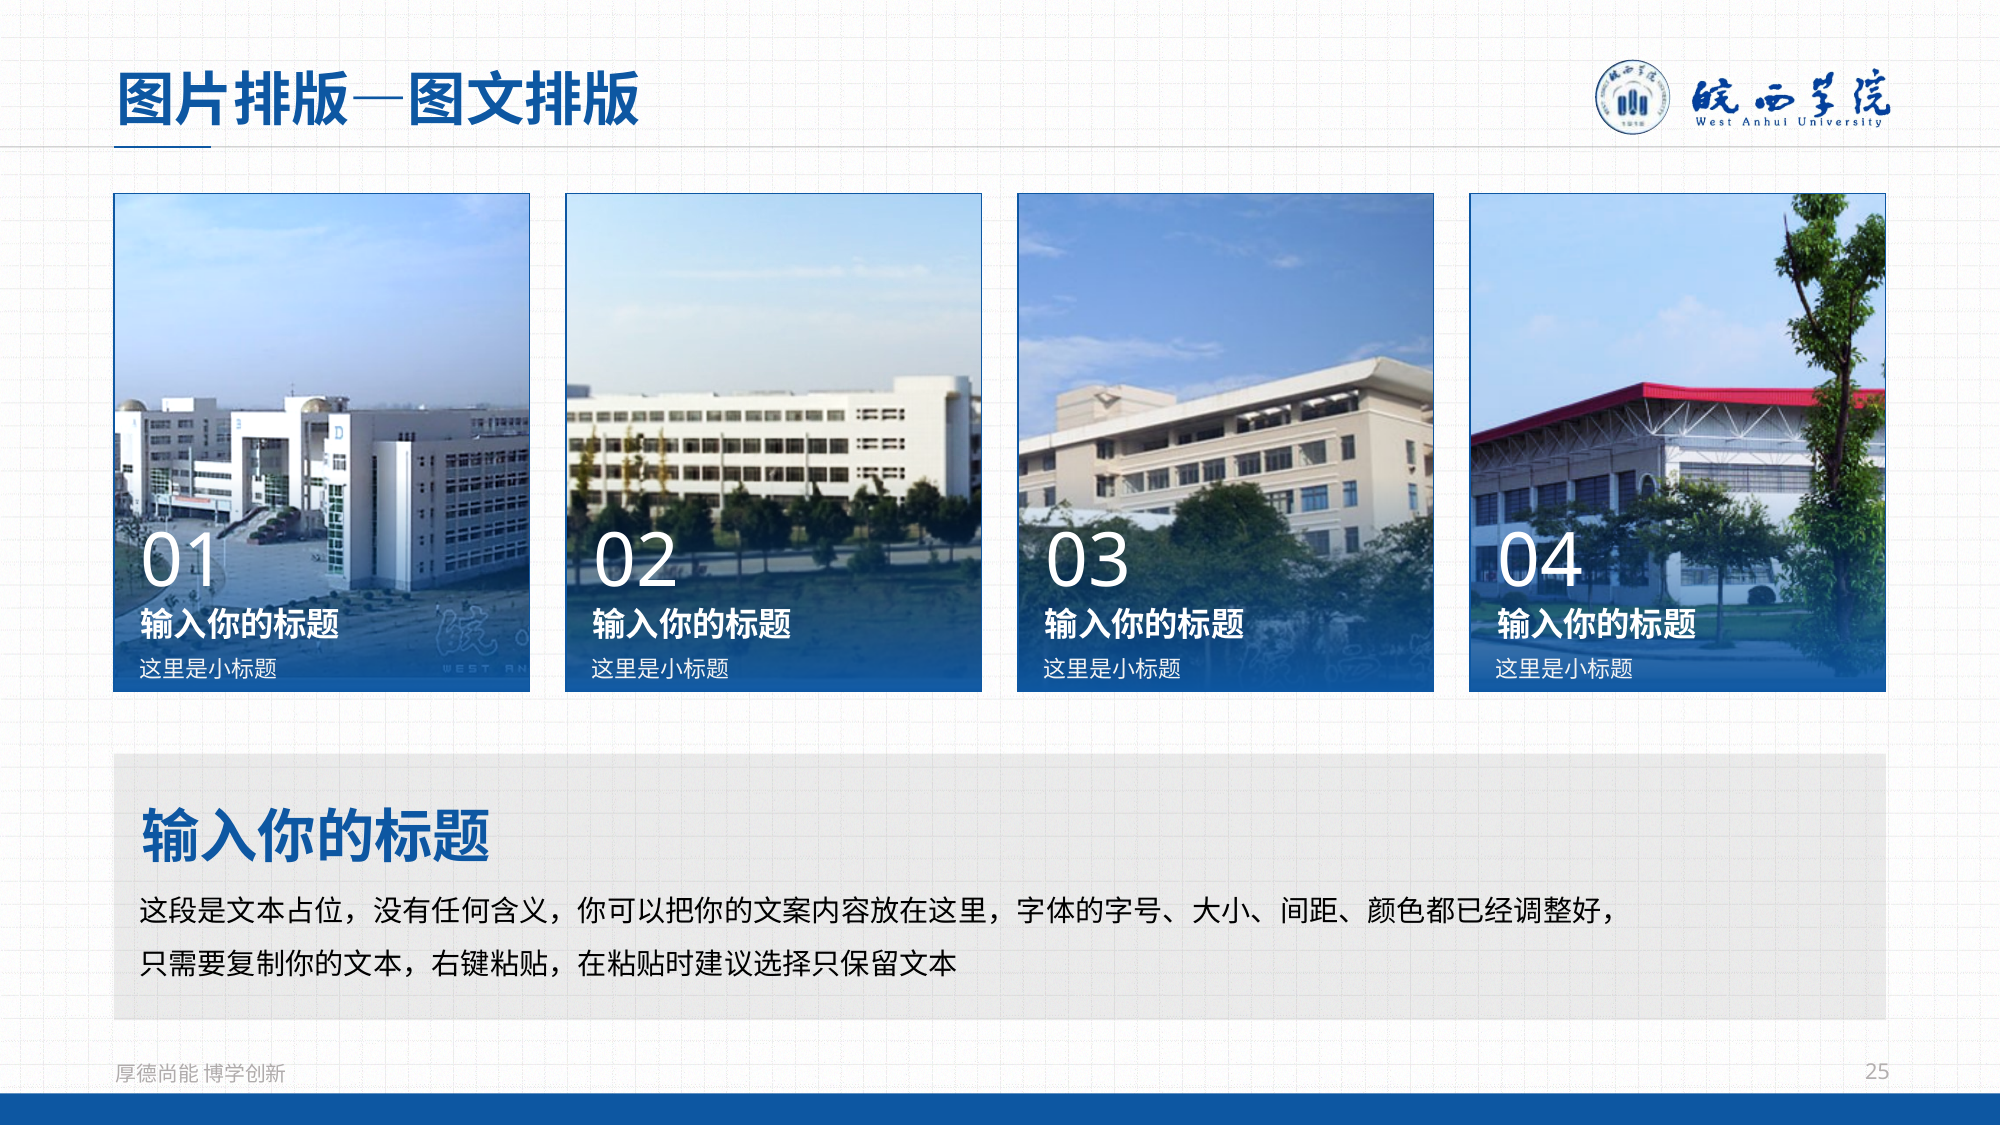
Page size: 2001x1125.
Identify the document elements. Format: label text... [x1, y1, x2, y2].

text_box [1480, 503, 1807, 686]
text_box [1017, 192, 1435, 476]
text_box [565, 192, 983, 476]
text_box [113, 753, 1887, 1021]
picture [0, 0, 2000, 146]
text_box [124, 503, 451, 686]
picture [0, 148, 2000, 1093]
text_box [1469, 476, 1887, 692]
text_box [113, 192, 531, 476]
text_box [124, 791, 1646, 983]
text_box [1017, 476, 1435, 692]
text_box [1469, 192, 1887, 476]
text_box [113, 476, 531, 692]
text_box 图片排版—图文排版 [101, 54, 656, 140]
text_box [576, 503, 903, 686]
text_box [565, 476, 983, 692]
slide_number 25 [1455, 1042, 1905, 1103]
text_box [1028, 503, 1355, 686]
